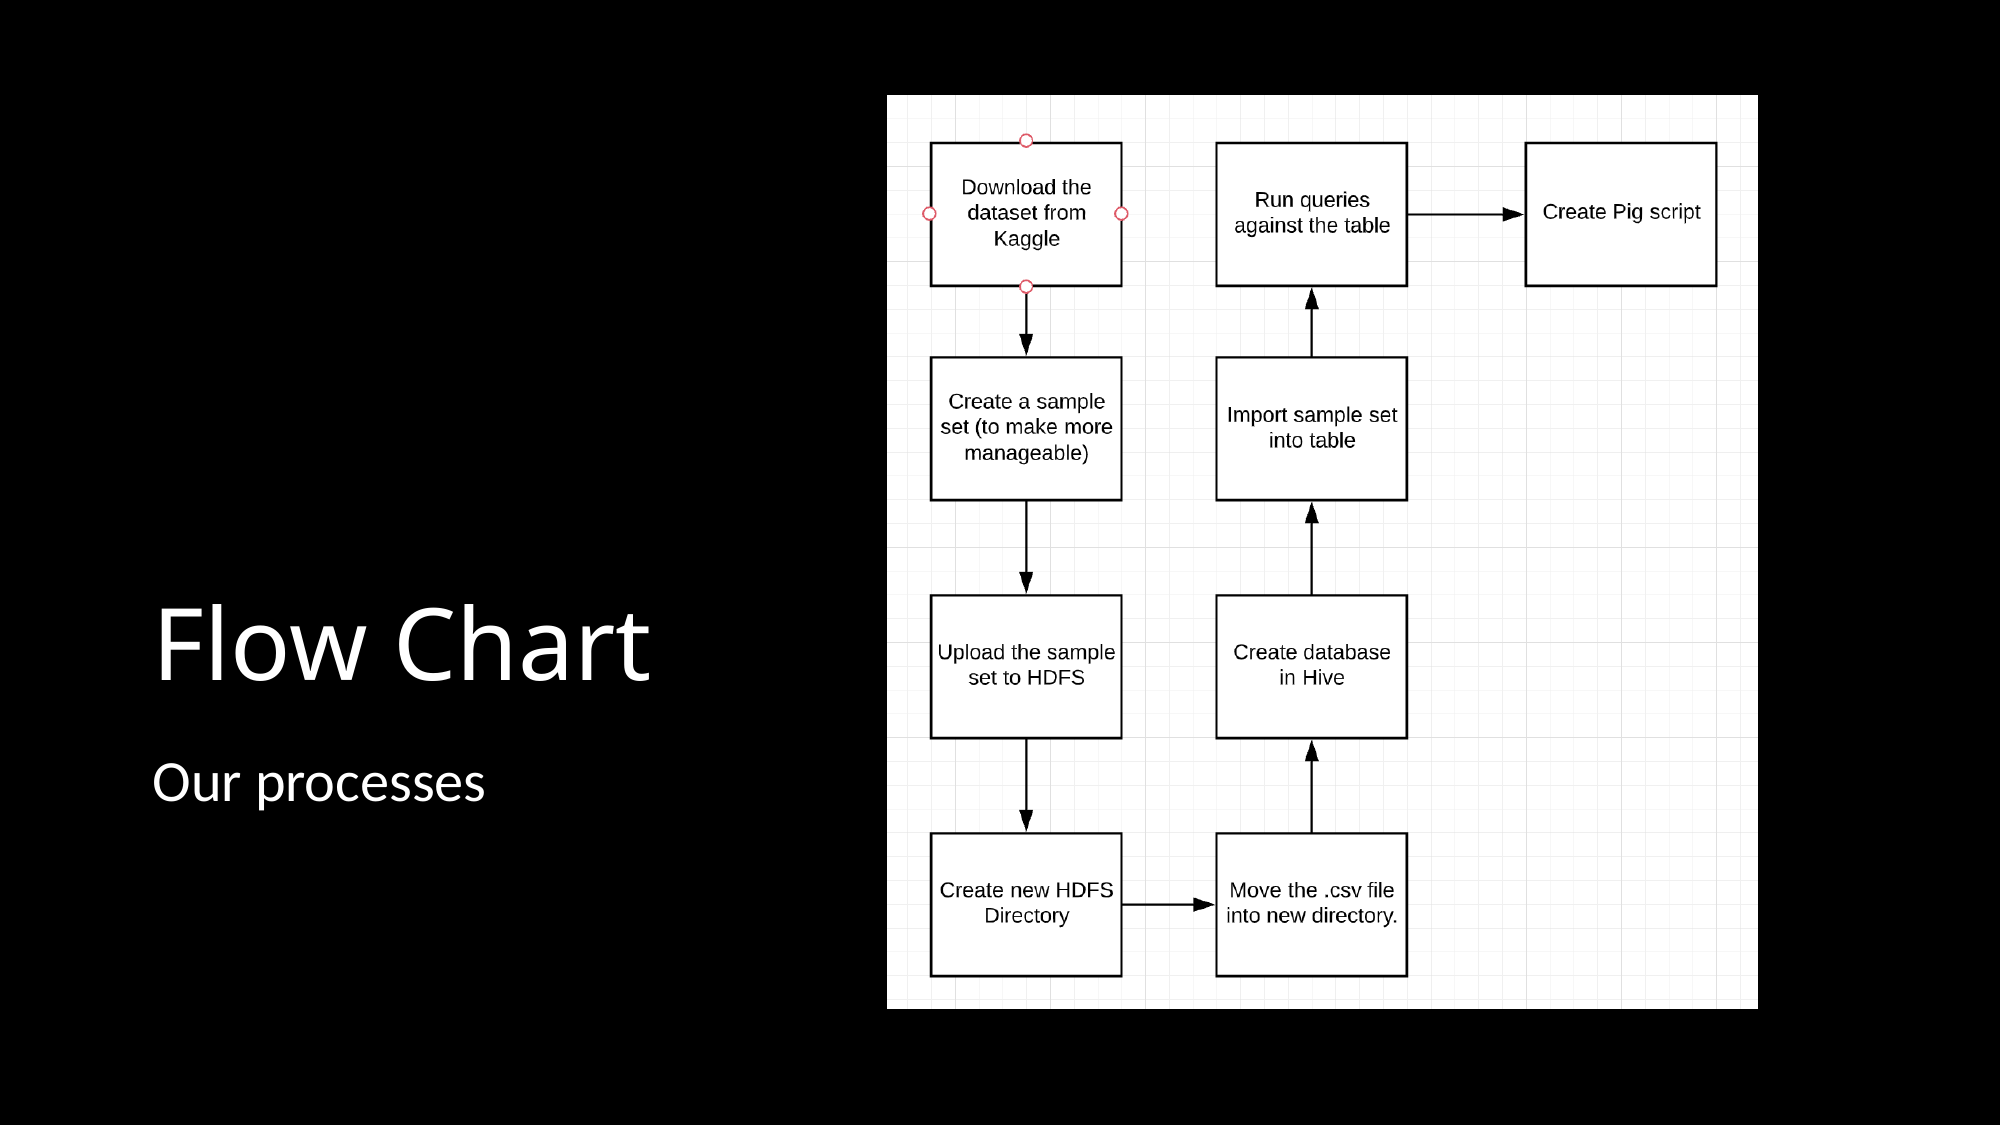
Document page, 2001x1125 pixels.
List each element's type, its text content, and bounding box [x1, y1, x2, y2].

list Our processes [138, 743, 690, 1009]
picture [887, 95, 1758, 1009]
title Flow Chart [138, 95, 690, 710]
